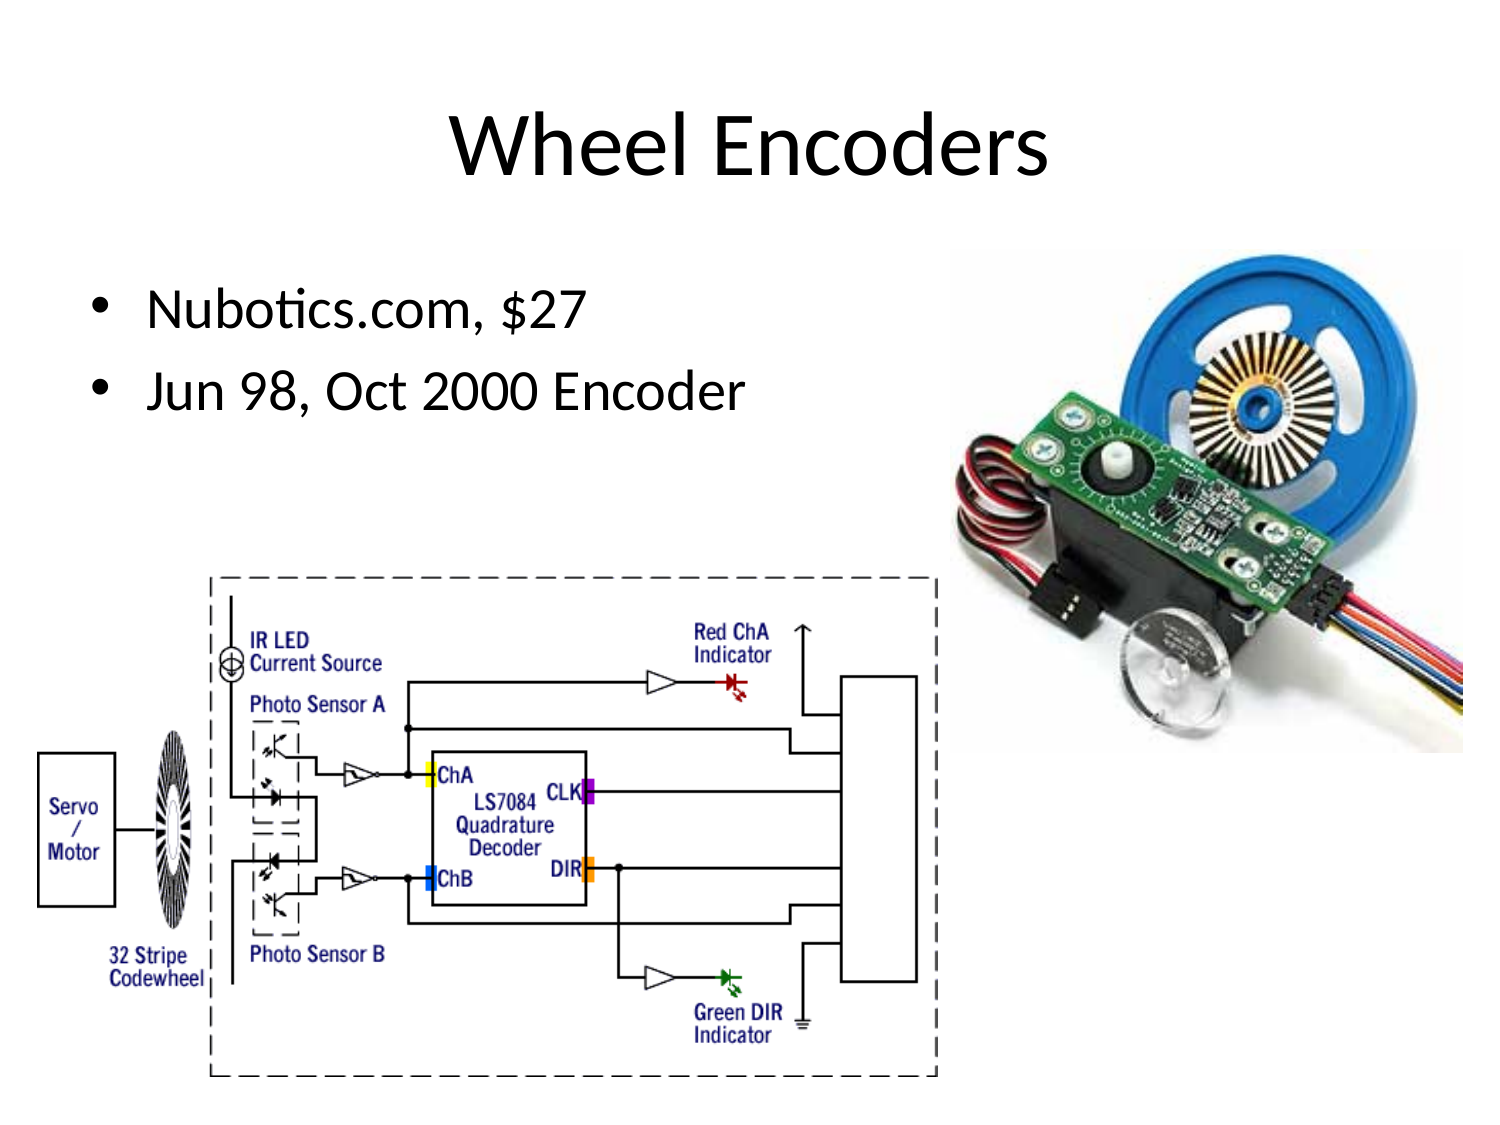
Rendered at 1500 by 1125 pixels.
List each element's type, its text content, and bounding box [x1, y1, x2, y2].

list Nubotics.com, $27 Jun 98, Oct 2000 Encoder [75, 262, 925, 500]
title Wheel Encoders [75, 45, 1425, 233]
picture [949, 249, 1463, 753]
picture [37, 576, 938, 1077]
